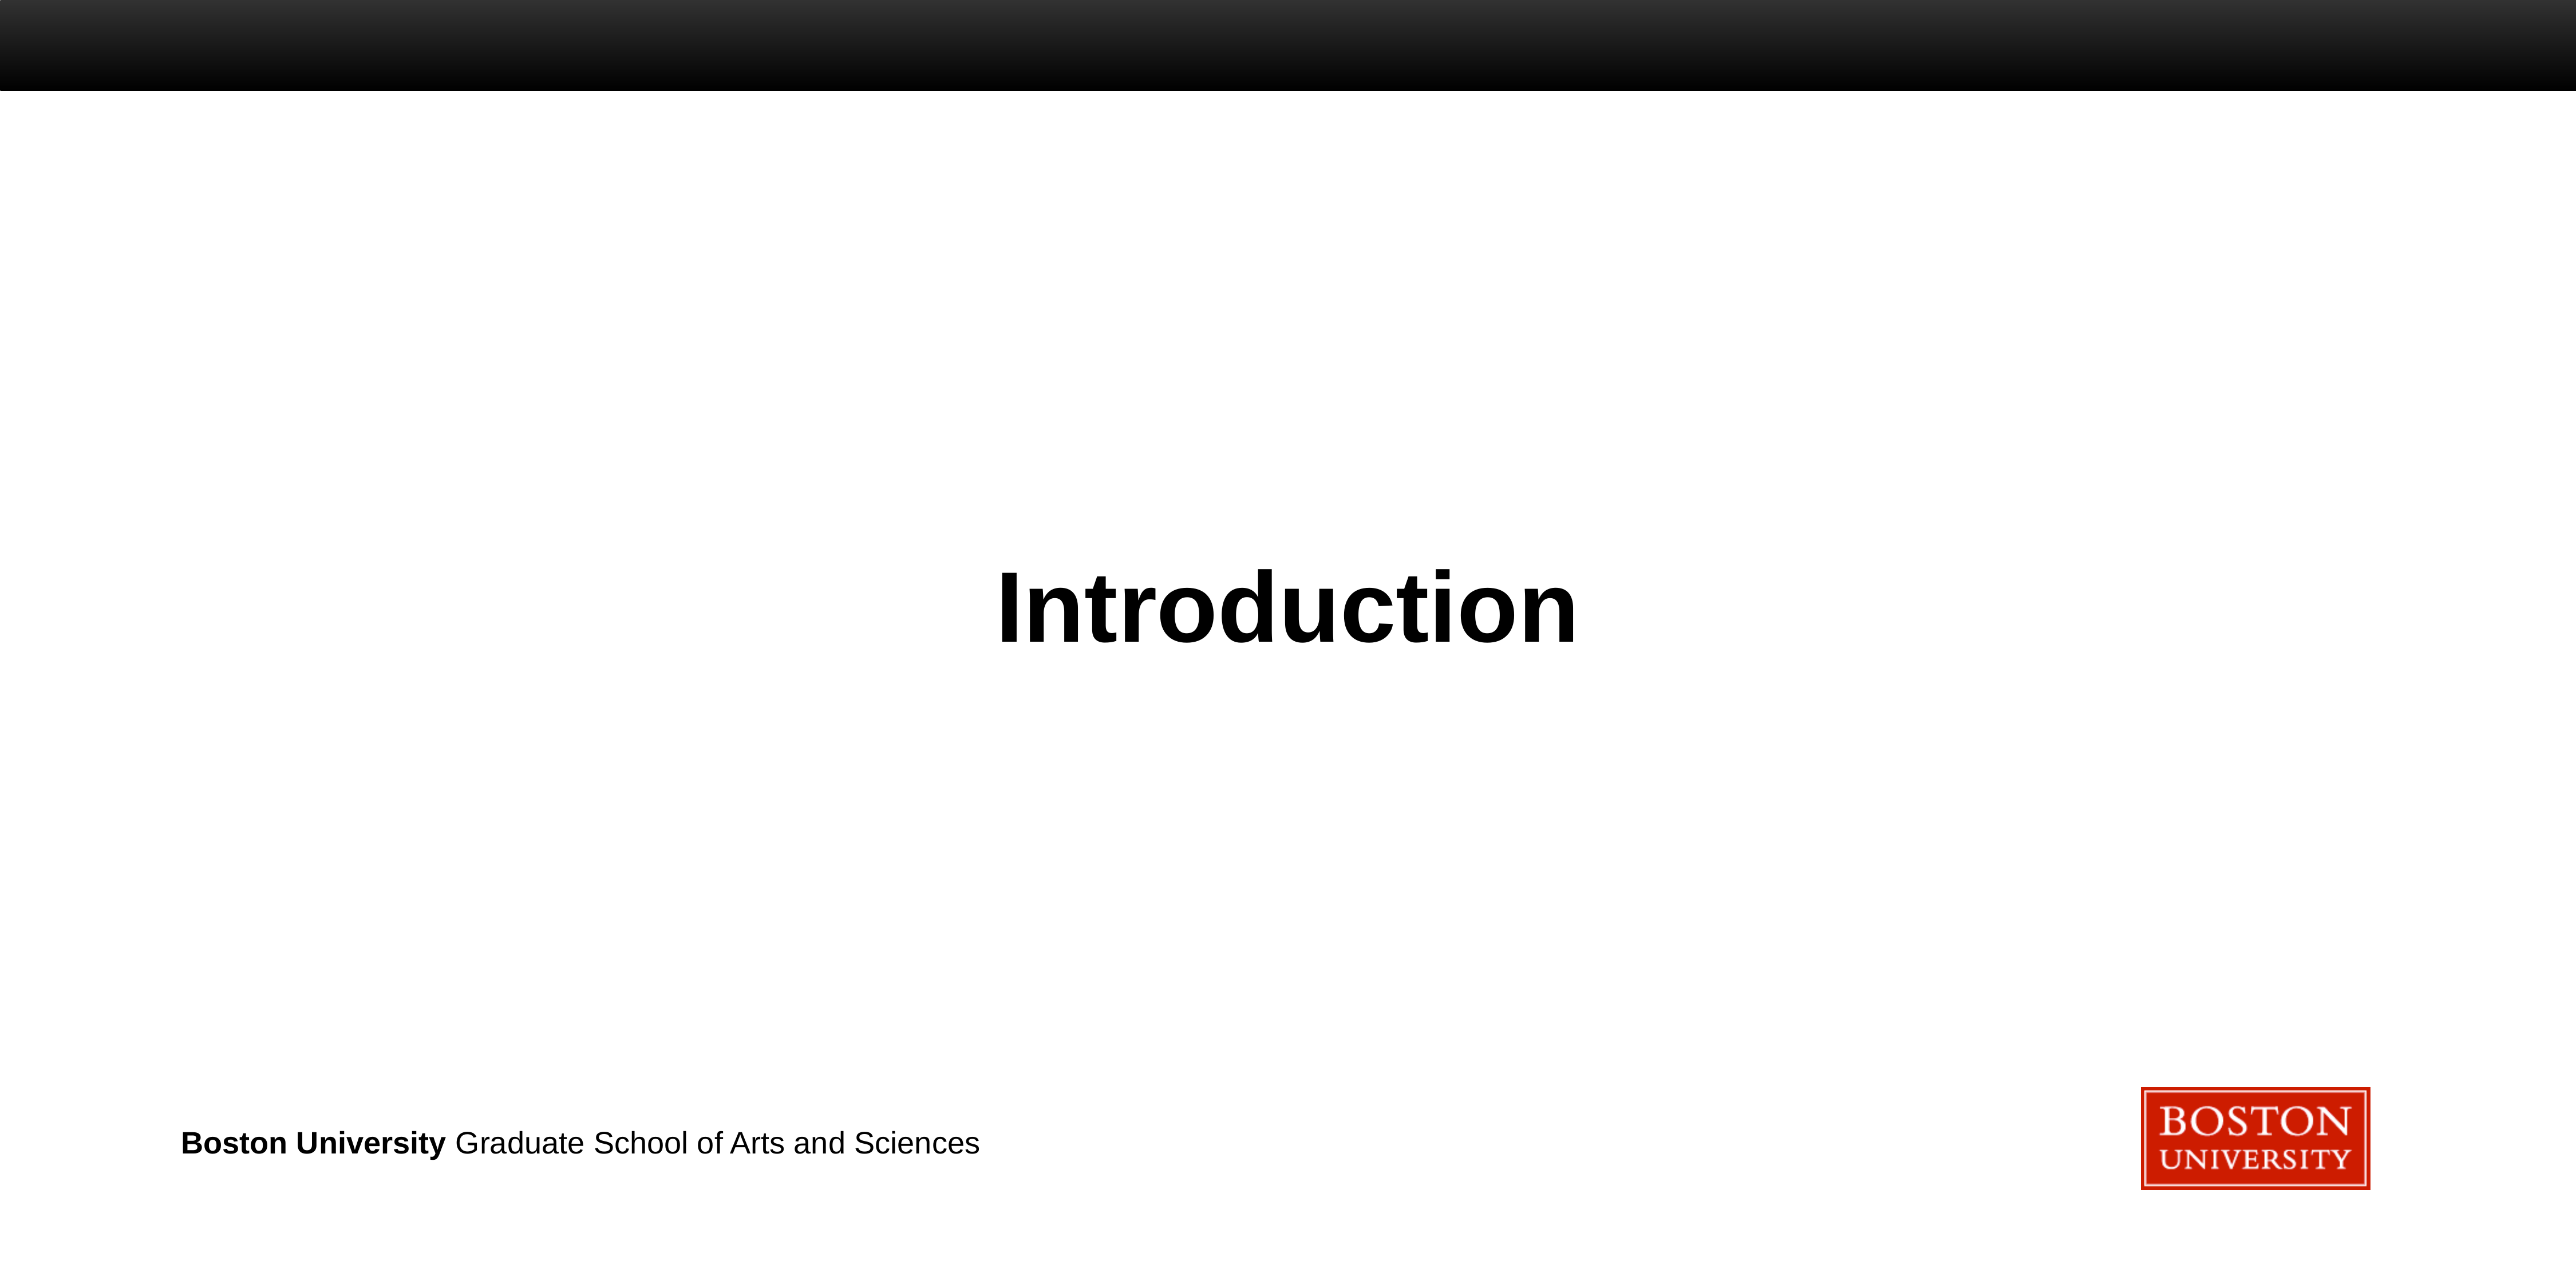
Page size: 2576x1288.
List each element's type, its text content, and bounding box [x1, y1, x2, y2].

title Introduction [602, 236, 1974, 968]
picture [2141, 1087, 2370, 1190]
